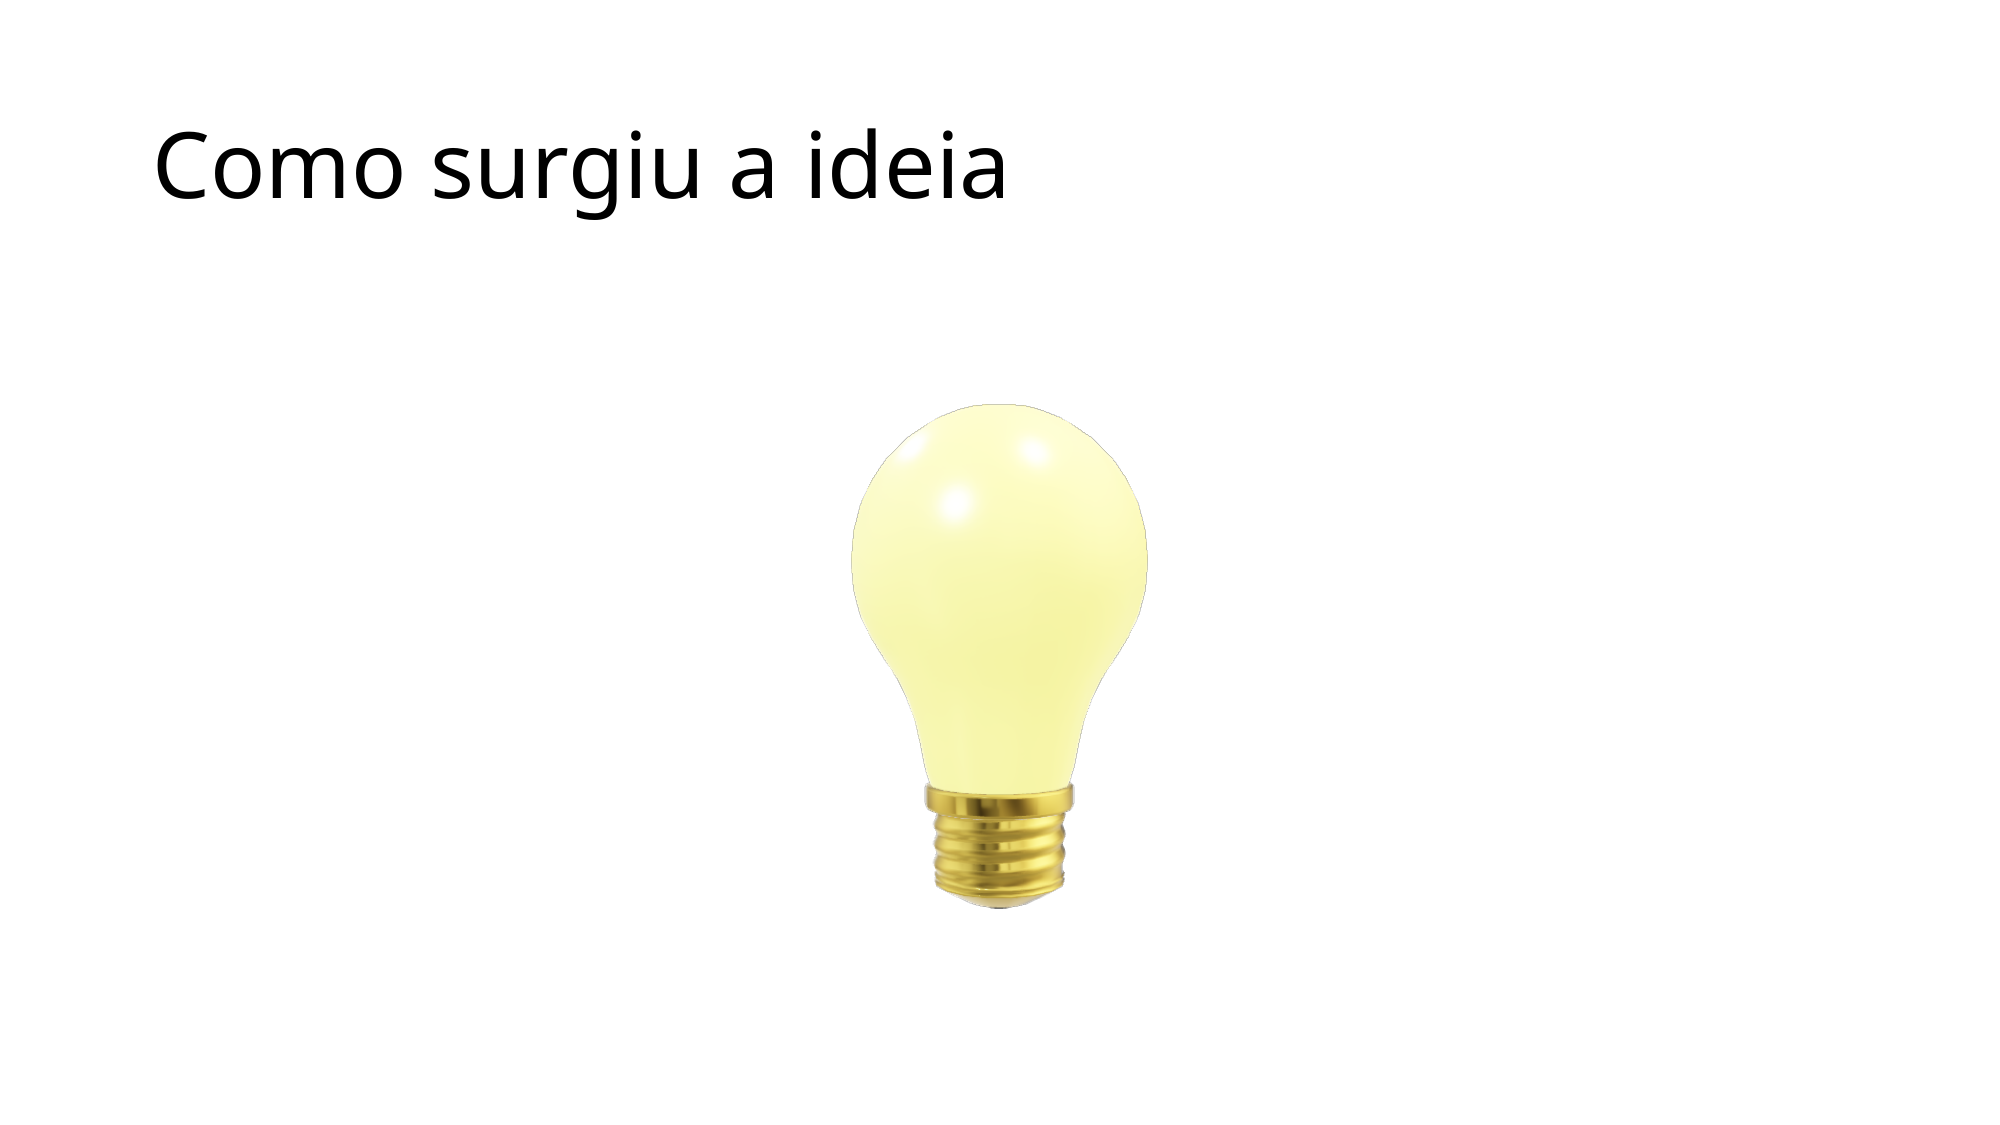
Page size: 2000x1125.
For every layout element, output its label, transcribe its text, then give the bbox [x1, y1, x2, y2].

title Como surgiu a ideia [137, 59, 1862, 278]
picture [845, 397, 1154, 917]
